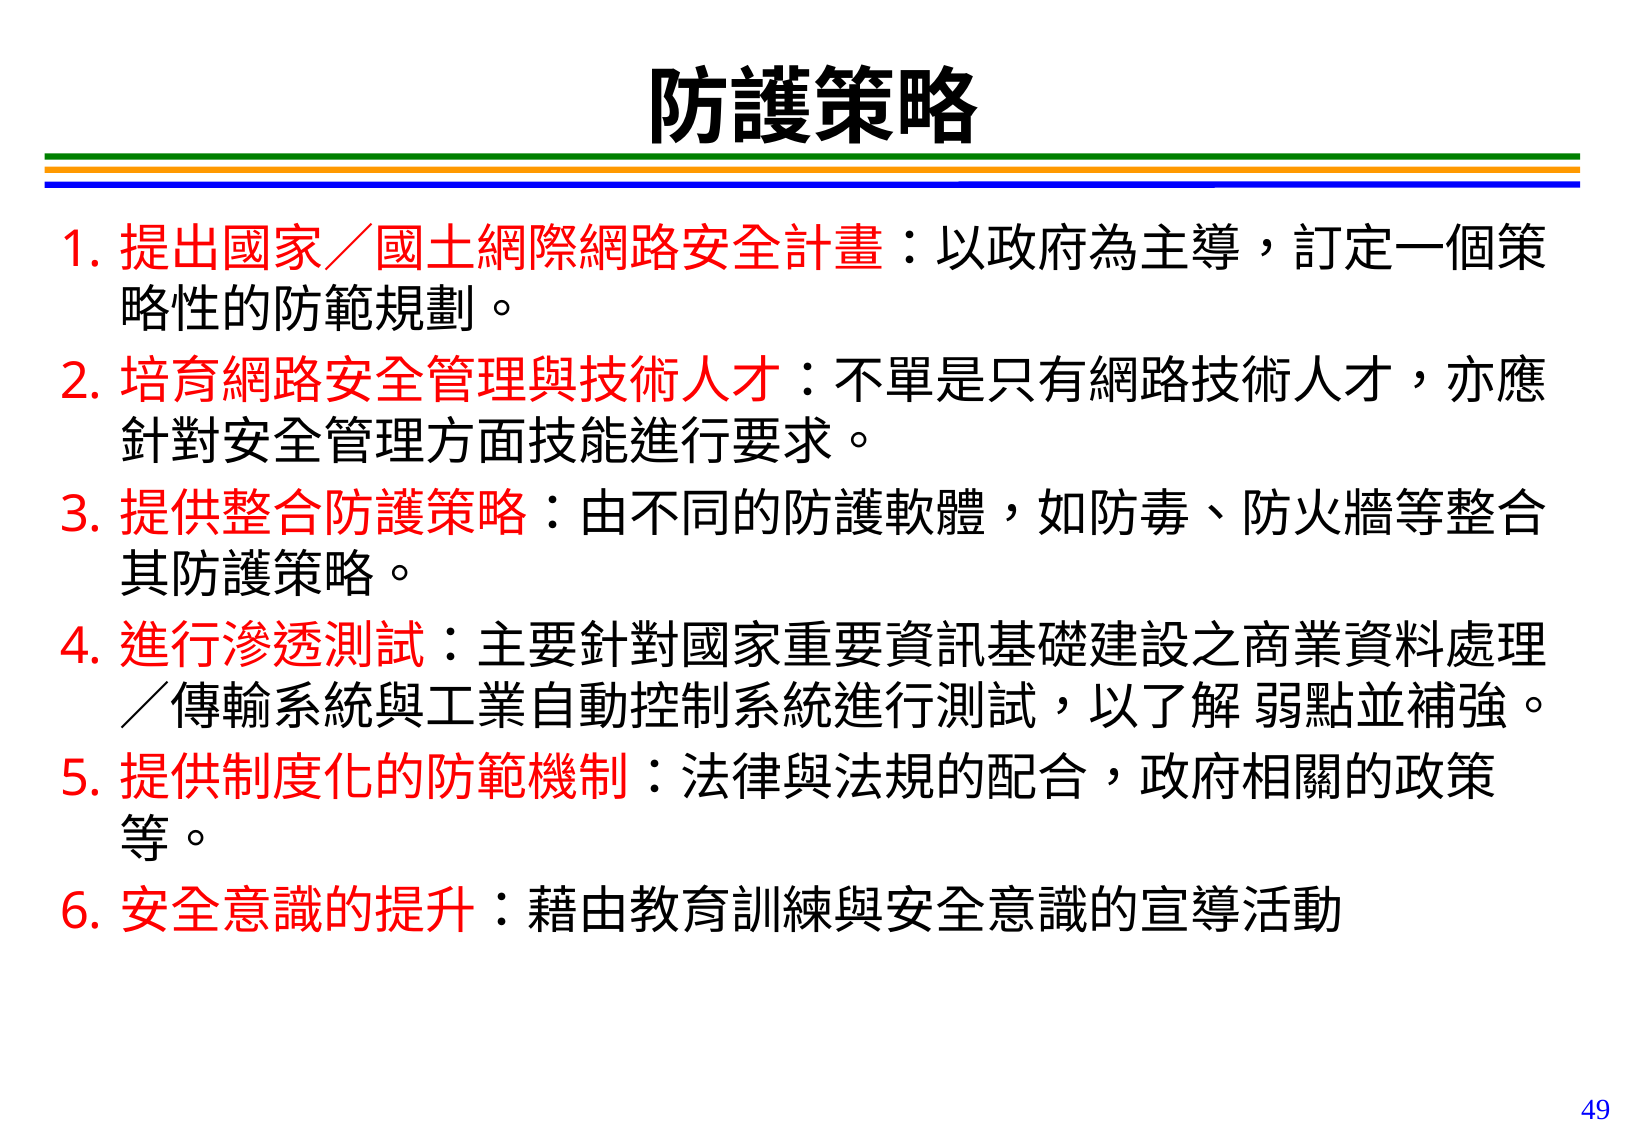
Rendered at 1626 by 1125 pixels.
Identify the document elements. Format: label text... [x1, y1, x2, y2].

slide_number 49 [1246, 1082, 1625, 1119]
title 防護策略 [81, 45, 1544, 161]
list 提出國家／國土網際網路安全計畫：以政府為主導，訂定一個策略性的防範規劃。 培育網路安全管理與技術人才：不單是只有網路技術人才，亦應針對安全管理方面技能進行要求。 提供整合防護策略：由不同的防護軟體，如防毒、防火牆等整合其防護策略。 進行滲透測試：主要針對國家重要資訊基礎建設之商業資料處理／傳輸系統與工業自動控制系統進行測試，以了解 弱點並補強。 提供制度化的防範機制：法律與法規的配合，政府相關的政策等。 安全意識的提升：藉由教育訓練與安全意識的宣導活動 [44, 207, 1581, 1005]
